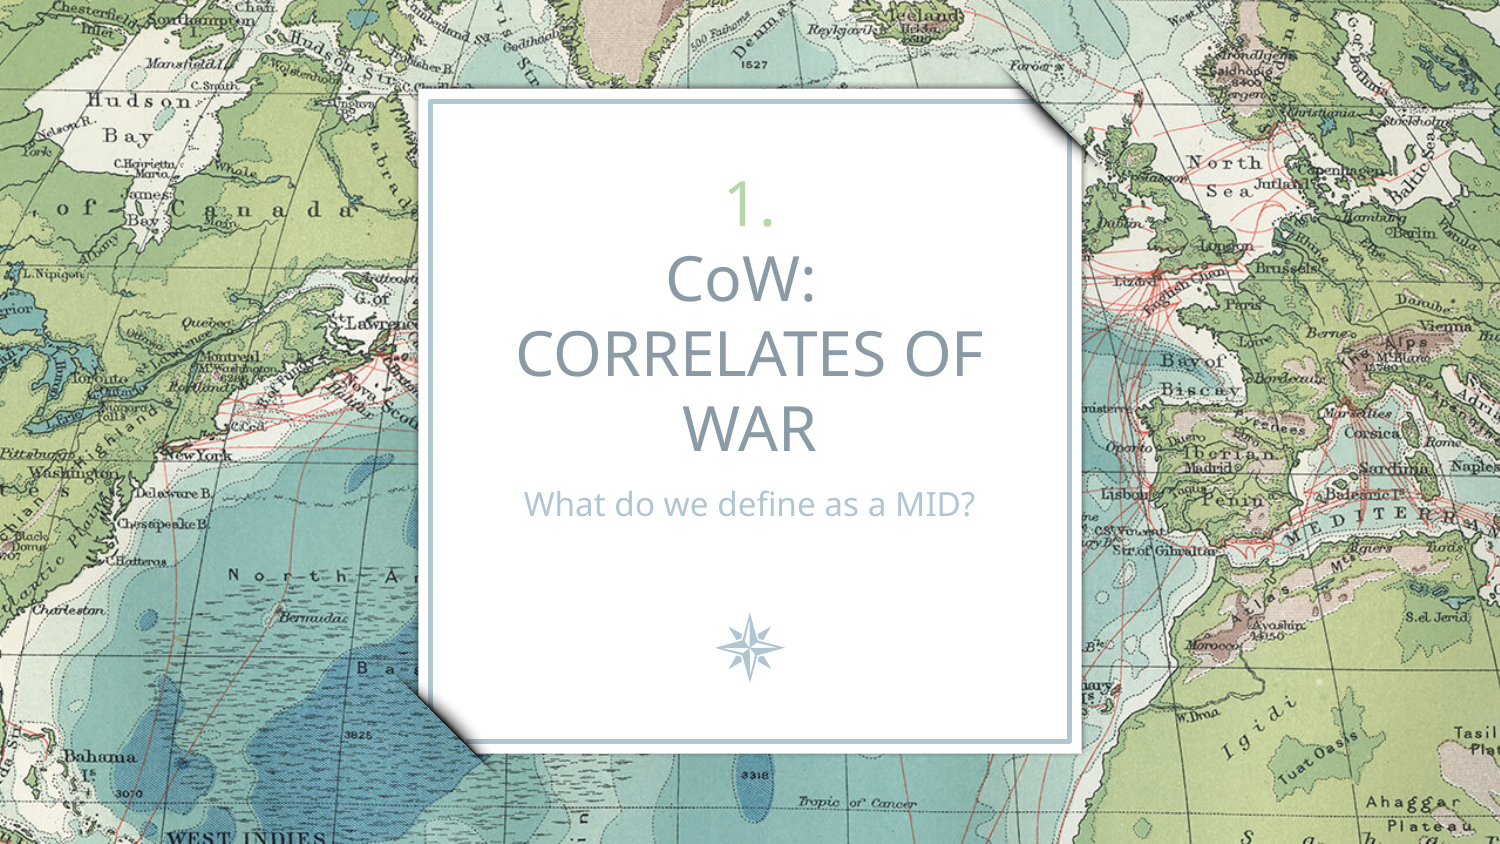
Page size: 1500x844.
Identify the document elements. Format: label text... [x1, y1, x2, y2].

subtitle What do we define as a MID? [458, 483, 1042, 533]
picture [0, 0, 1500, 844]
title 1. CoW: CORRELATES OF WAR [458, 273, 1042, 464]
